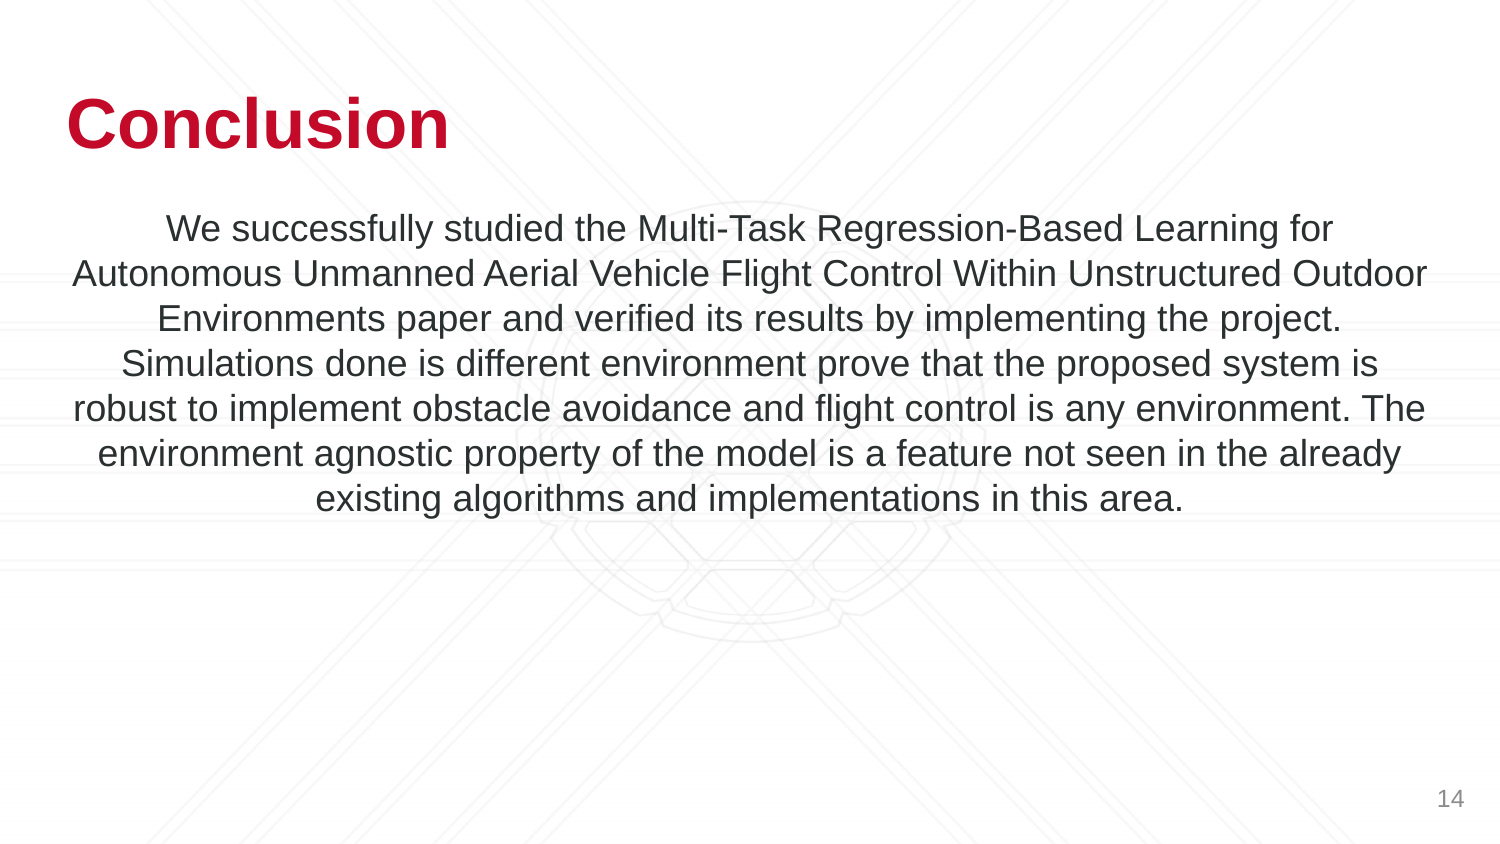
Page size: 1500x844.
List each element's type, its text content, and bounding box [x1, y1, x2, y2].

slide_number ‹#› [1389, 764, 1480, 830]
list We successfully studied the Multi-Task Regression-Based Learning for Autonomous Unmanned Aerial Vehicle Flight Control Within Unstructured Outdoor Environments paper and verified its results by implementing the project. Simulations done is different environment prove that the proposed system is robust to implement obstacle avoidance and flight control is any environment. The environment agnostic property of the model is a feature not seen in the already existing algorithms and implementations in this area. [51, 189, 1449, 750]
title Conclusion [51, 72, 1449, 167]
